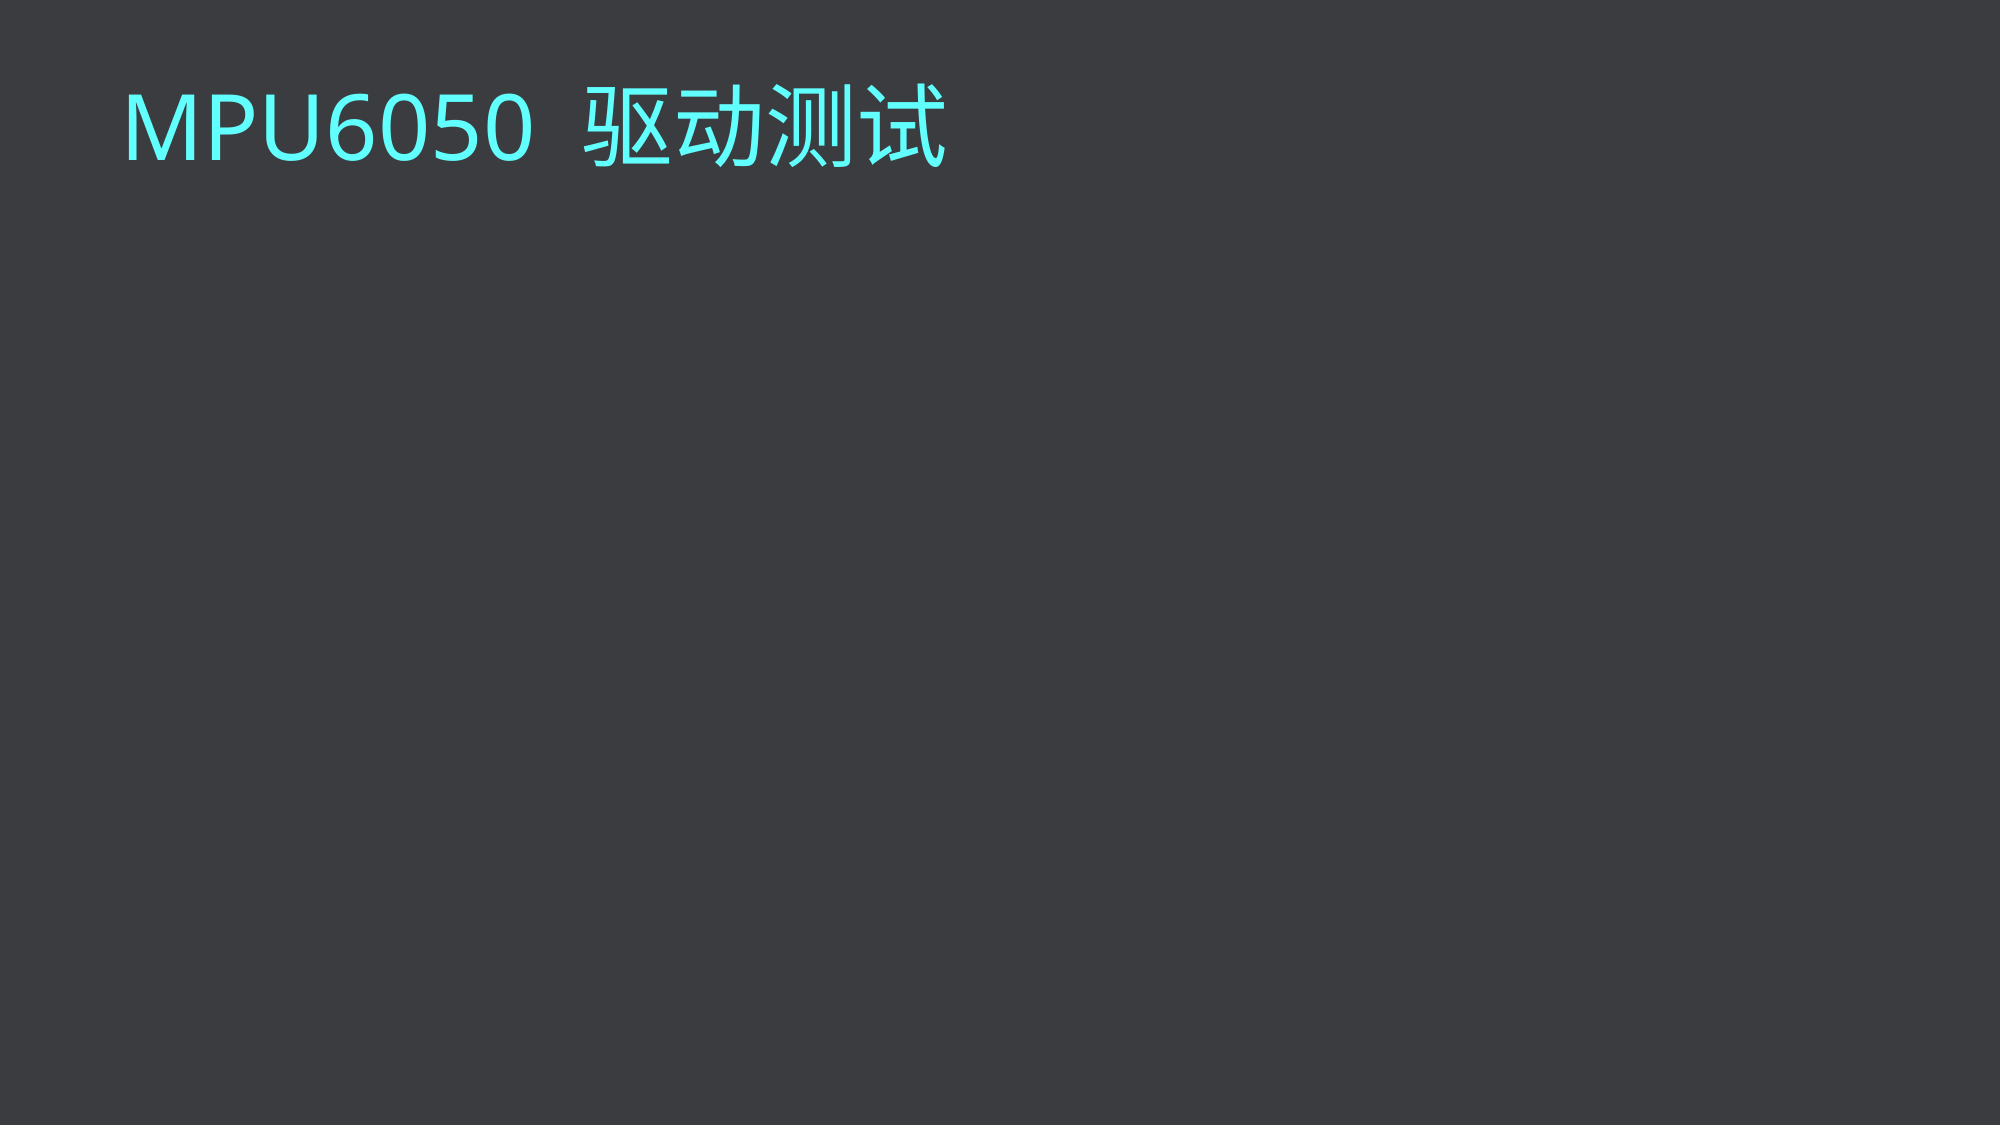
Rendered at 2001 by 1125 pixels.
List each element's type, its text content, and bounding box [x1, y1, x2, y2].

text_box MPU6050 驱动测试 [105, 61, 1629, 187]
